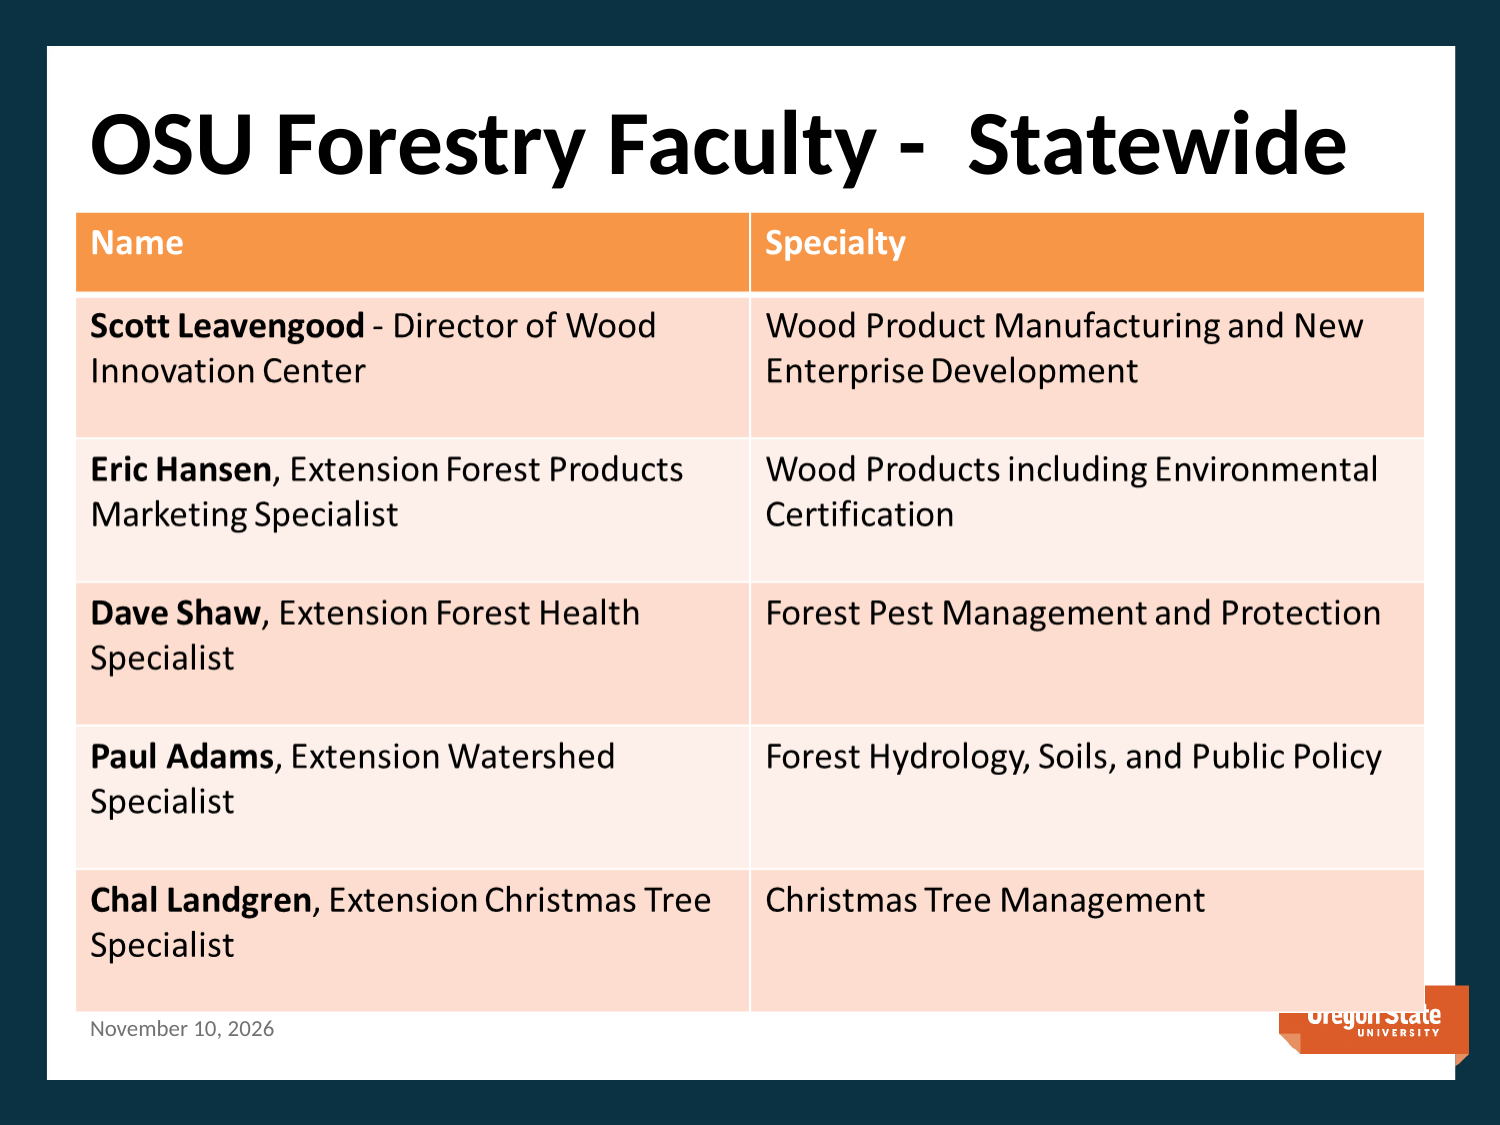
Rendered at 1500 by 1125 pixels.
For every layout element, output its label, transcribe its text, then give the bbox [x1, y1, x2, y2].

title OSU Forestry Faculty - Statewide [74, 74, 1426, 188]
picture [0, 0, 1500, 1125]
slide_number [75, 1021, 375, 1043]
